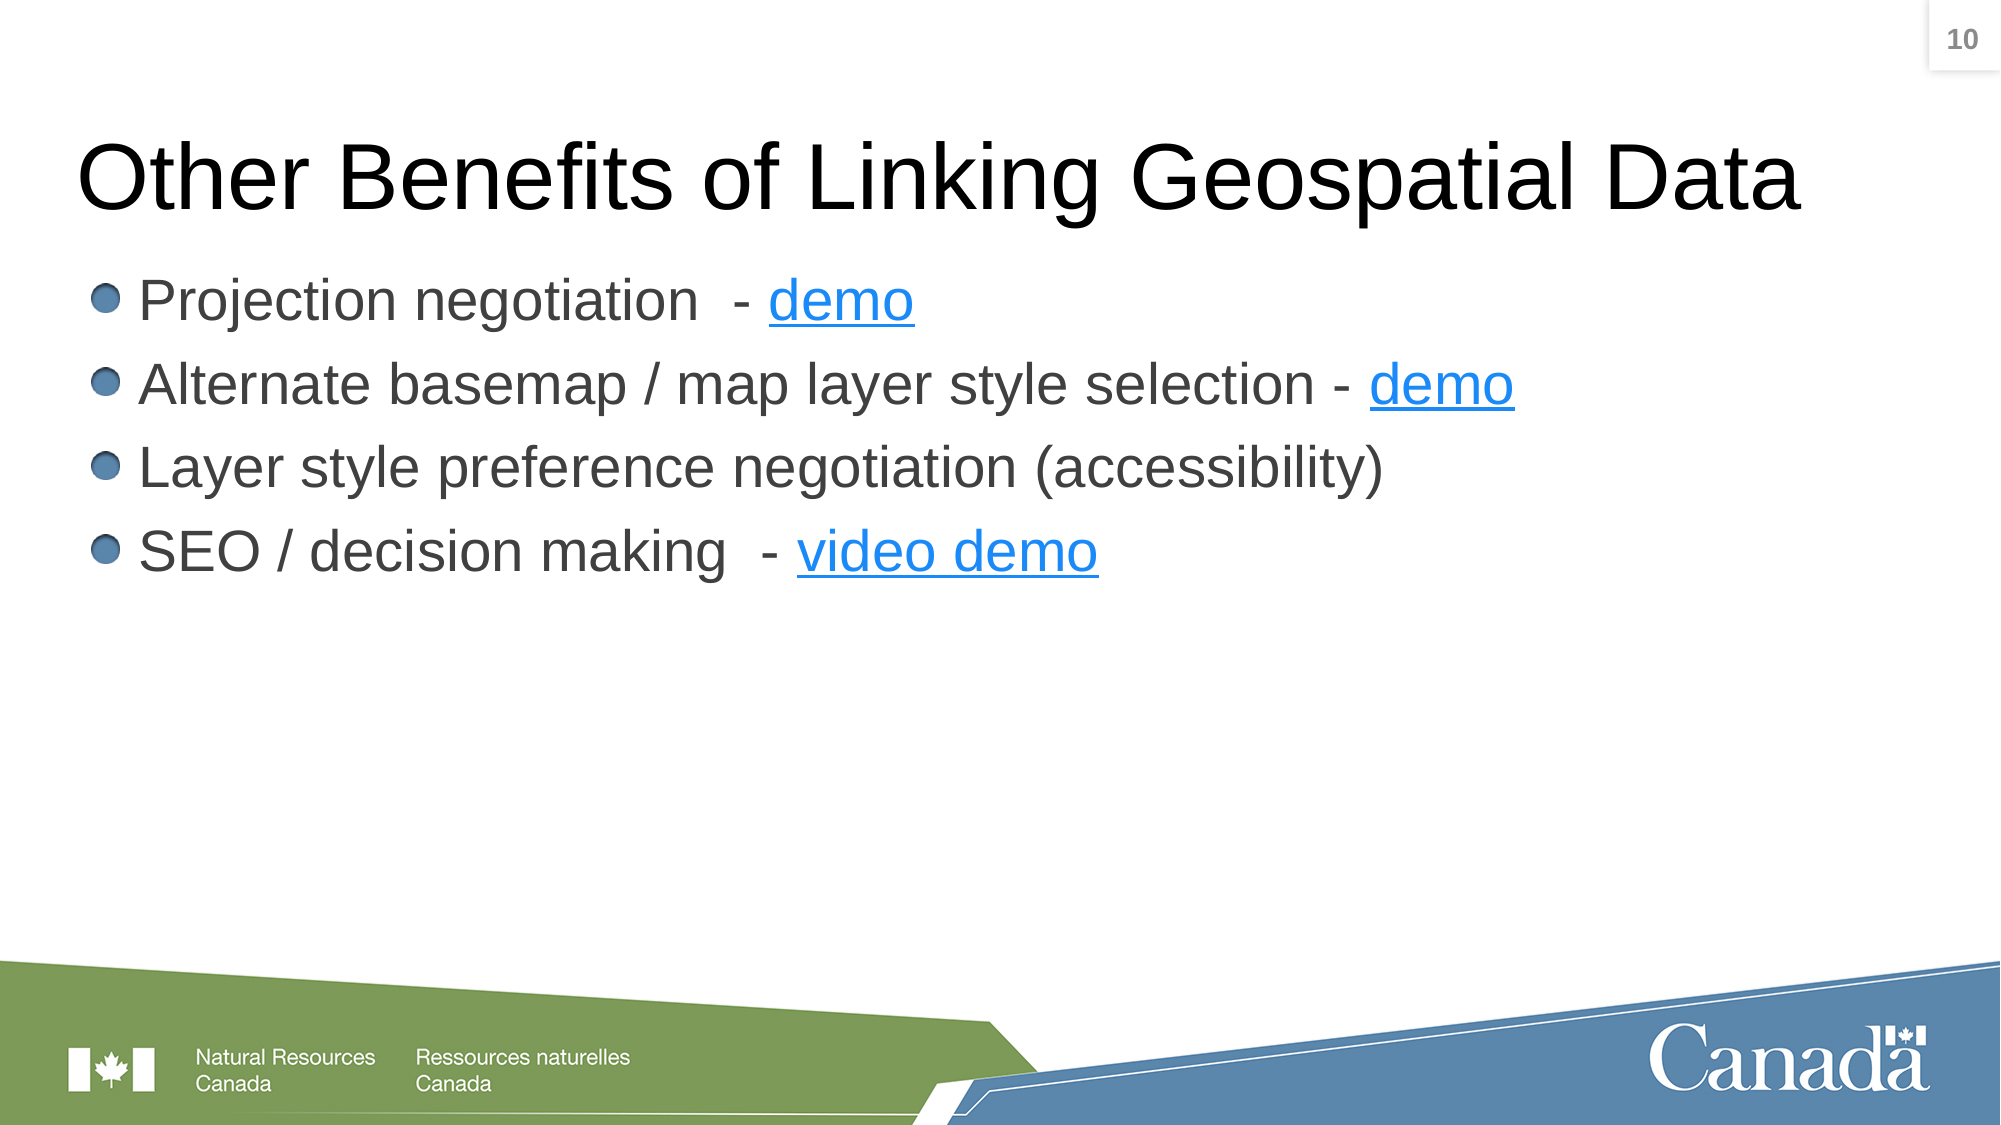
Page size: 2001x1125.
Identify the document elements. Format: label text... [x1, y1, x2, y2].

title Other Benefits of Linking Geospatial Data [76, 75, 1925, 238]
list Projection negotiation - demo Alternate basemap / map layer style selection - demo Layer style preference negotiation (accessibility) SEO / decision making - video demo [76, 262, 1925, 957]
picture [0, 0, 2000, 1125]
slide_number 10 [1926, 0, 2000, 75]
